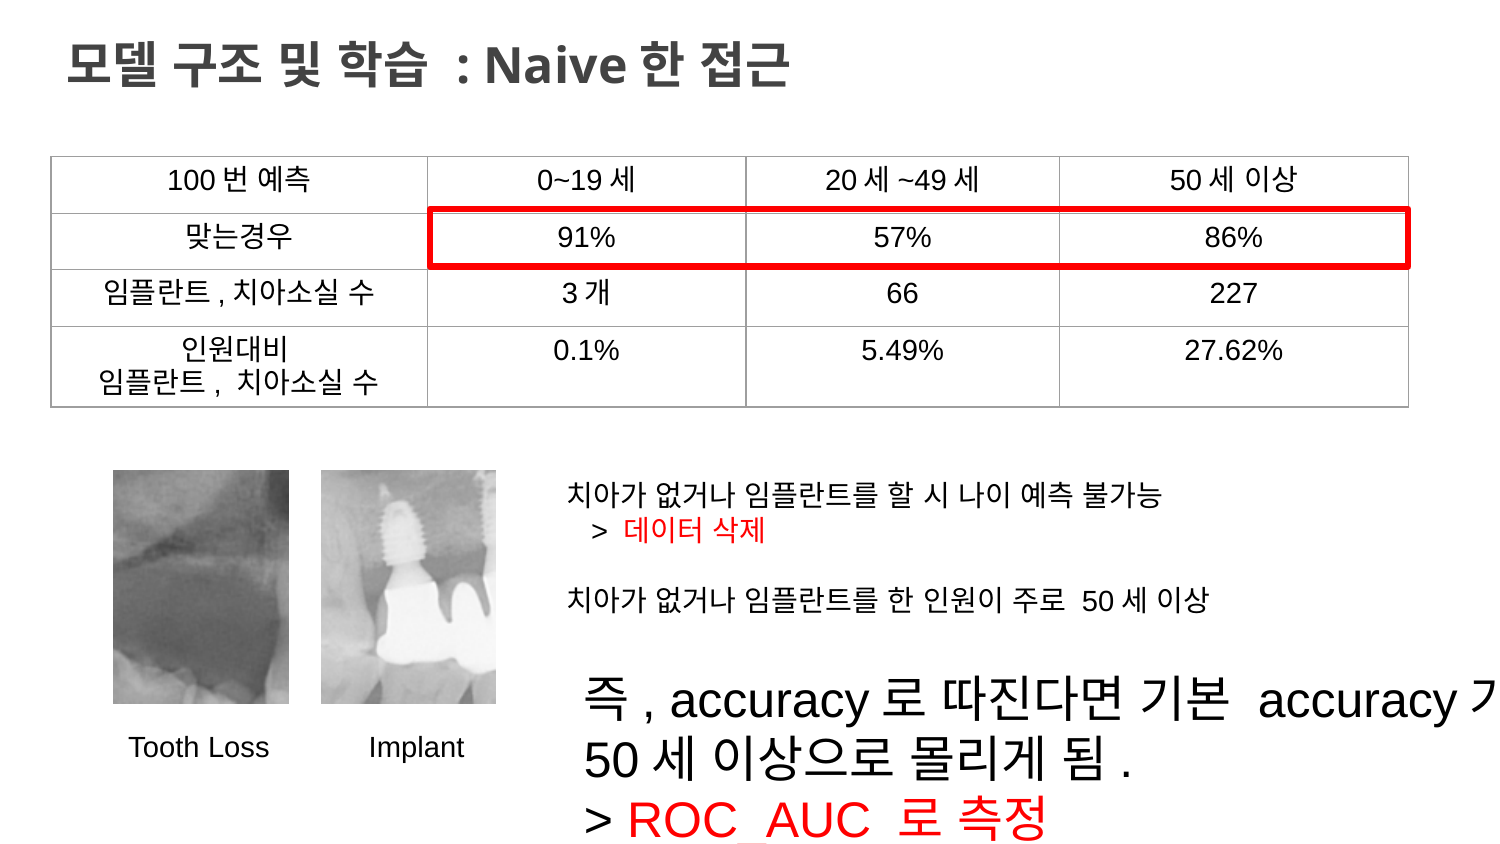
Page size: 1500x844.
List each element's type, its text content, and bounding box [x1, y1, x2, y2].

table_cell 66 [747, 270, 1059, 326]
table_cell 3개 [428, 270, 745, 326]
table_header 20세~49세 [747, 157, 1059, 207]
text_box [428, 207, 1410, 268]
title 모델 구조 및 학습 : Naive한 접근 [51, 18, 1449, 112]
table_cell 인원대비 임플란트, 치아소실 수 [52, 327, 427, 406]
table_cell 27.62% [1060, 327, 1408, 406]
table_header 100번 예측 [52, 157, 427, 213]
table_cell 맞는경우 [52, 214, 427, 269]
text_box 즉, accuracy로 따진다면 기본 accuracy가 50세 이상으로 몰리게 됨. > ROC_AUC 로 측정 [569, 660, 1500, 844]
table_cell 0.1% [428, 327, 745, 406]
table_cell 5.49% [747, 327, 1059, 406]
picture [320, 470, 497, 704]
table_header 50세 이상 [1060, 157, 1408, 207]
text_box Tooth Loss Implant [113, 721, 556, 772]
picture [113, 470, 289, 704]
table_cell 227 [1060, 270, 1408, 326]
table_cell 임플란트,치아소실 수 [52, 270, 427, 326]
table_header 0~19세 [428, 157, 745, 207]
text_box 치아가 없거나 임플란트를 할 시 나이 예측 불가능 > 데이터 삭제 치아가 없거나 임플란트를 한 인원이 주로 50세 이상 [551, 469, 1341, 660]
